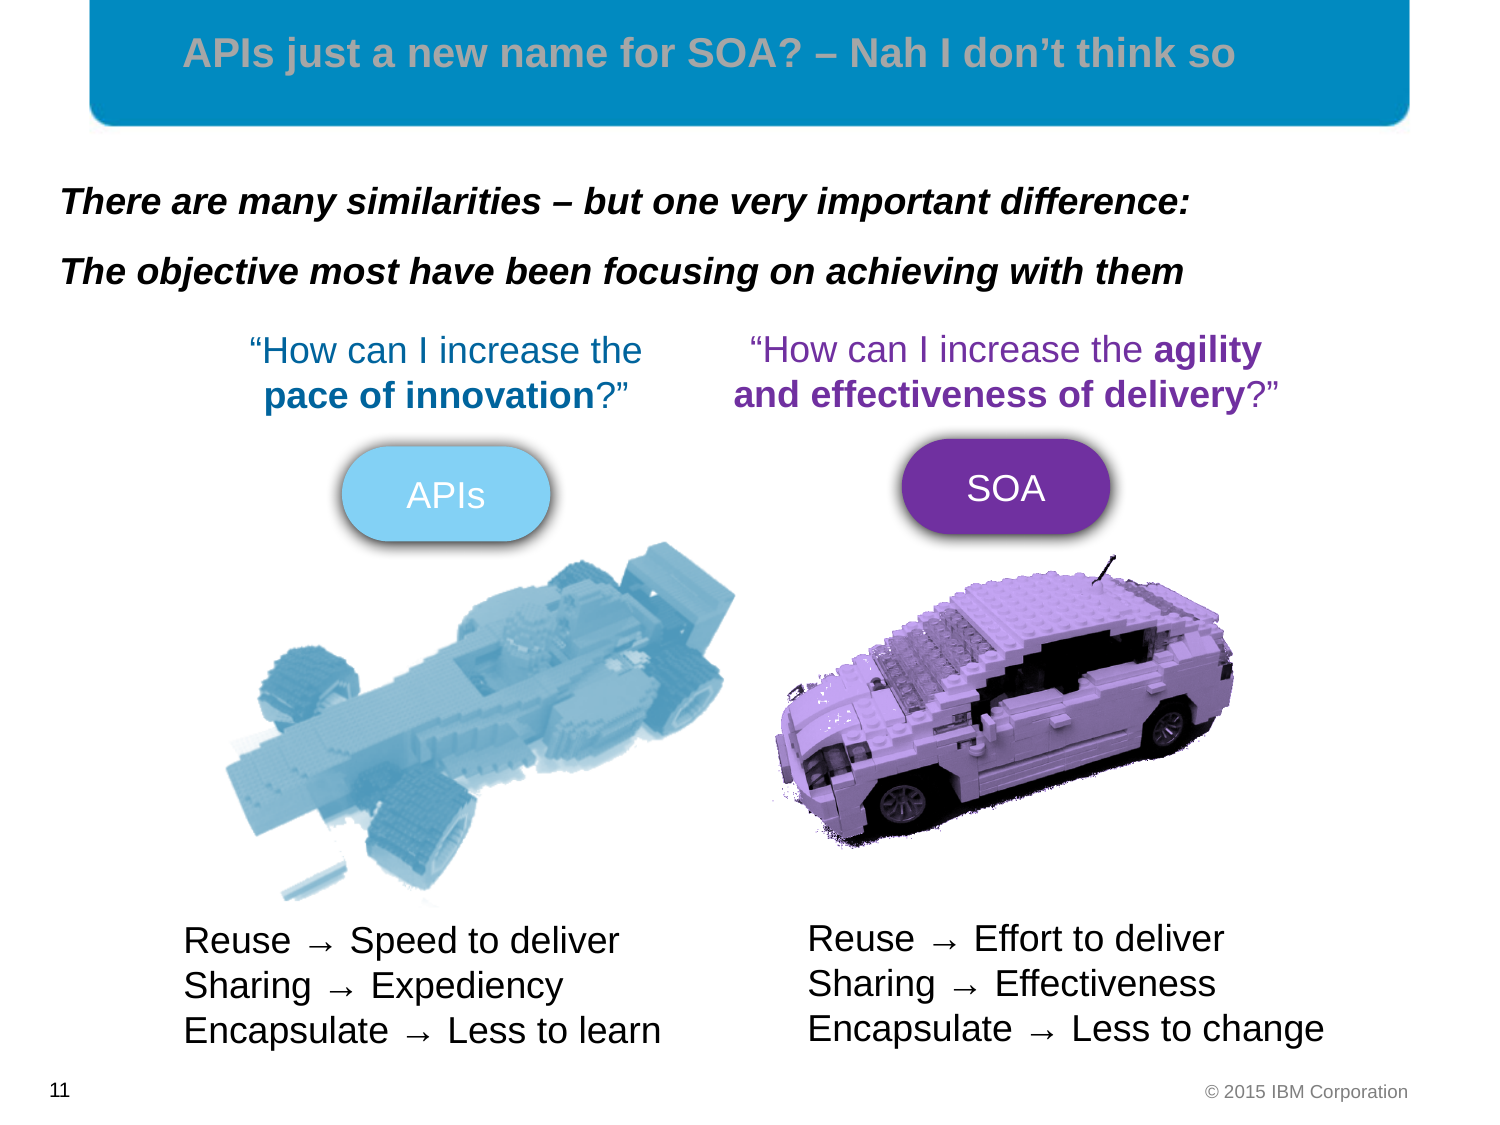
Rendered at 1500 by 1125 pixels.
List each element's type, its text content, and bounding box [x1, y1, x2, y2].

text_box “How can I increase the agility and effectiveness of delivery?” [704, 261, 1308, 479]
text_box SOA [900, 479, 1112, 521]
text_box Reuse → Speed to deliver Sharing → Expediency Encapsulate → Less to learn [168, 908, 677, 1059]
text_box APIs [340, 479, 552, 534]
text_box Reuse → Effort to deliver Sharing → Effectiveness Encapsulate → Less to change [792, 906, 1341, 1057]
text_box There are many similarities – but one very important difference: The objective most have been focusing on achieving with them [44, 169, 1207, 300]
title APIs just a new name for SOA? – Nah I don’t think so [167, 24, 1321, 85]
picture [0, 0, 1500, 1125]
text_box “How can I increase the pace of innovation?” [223, 262, 669, 479]
